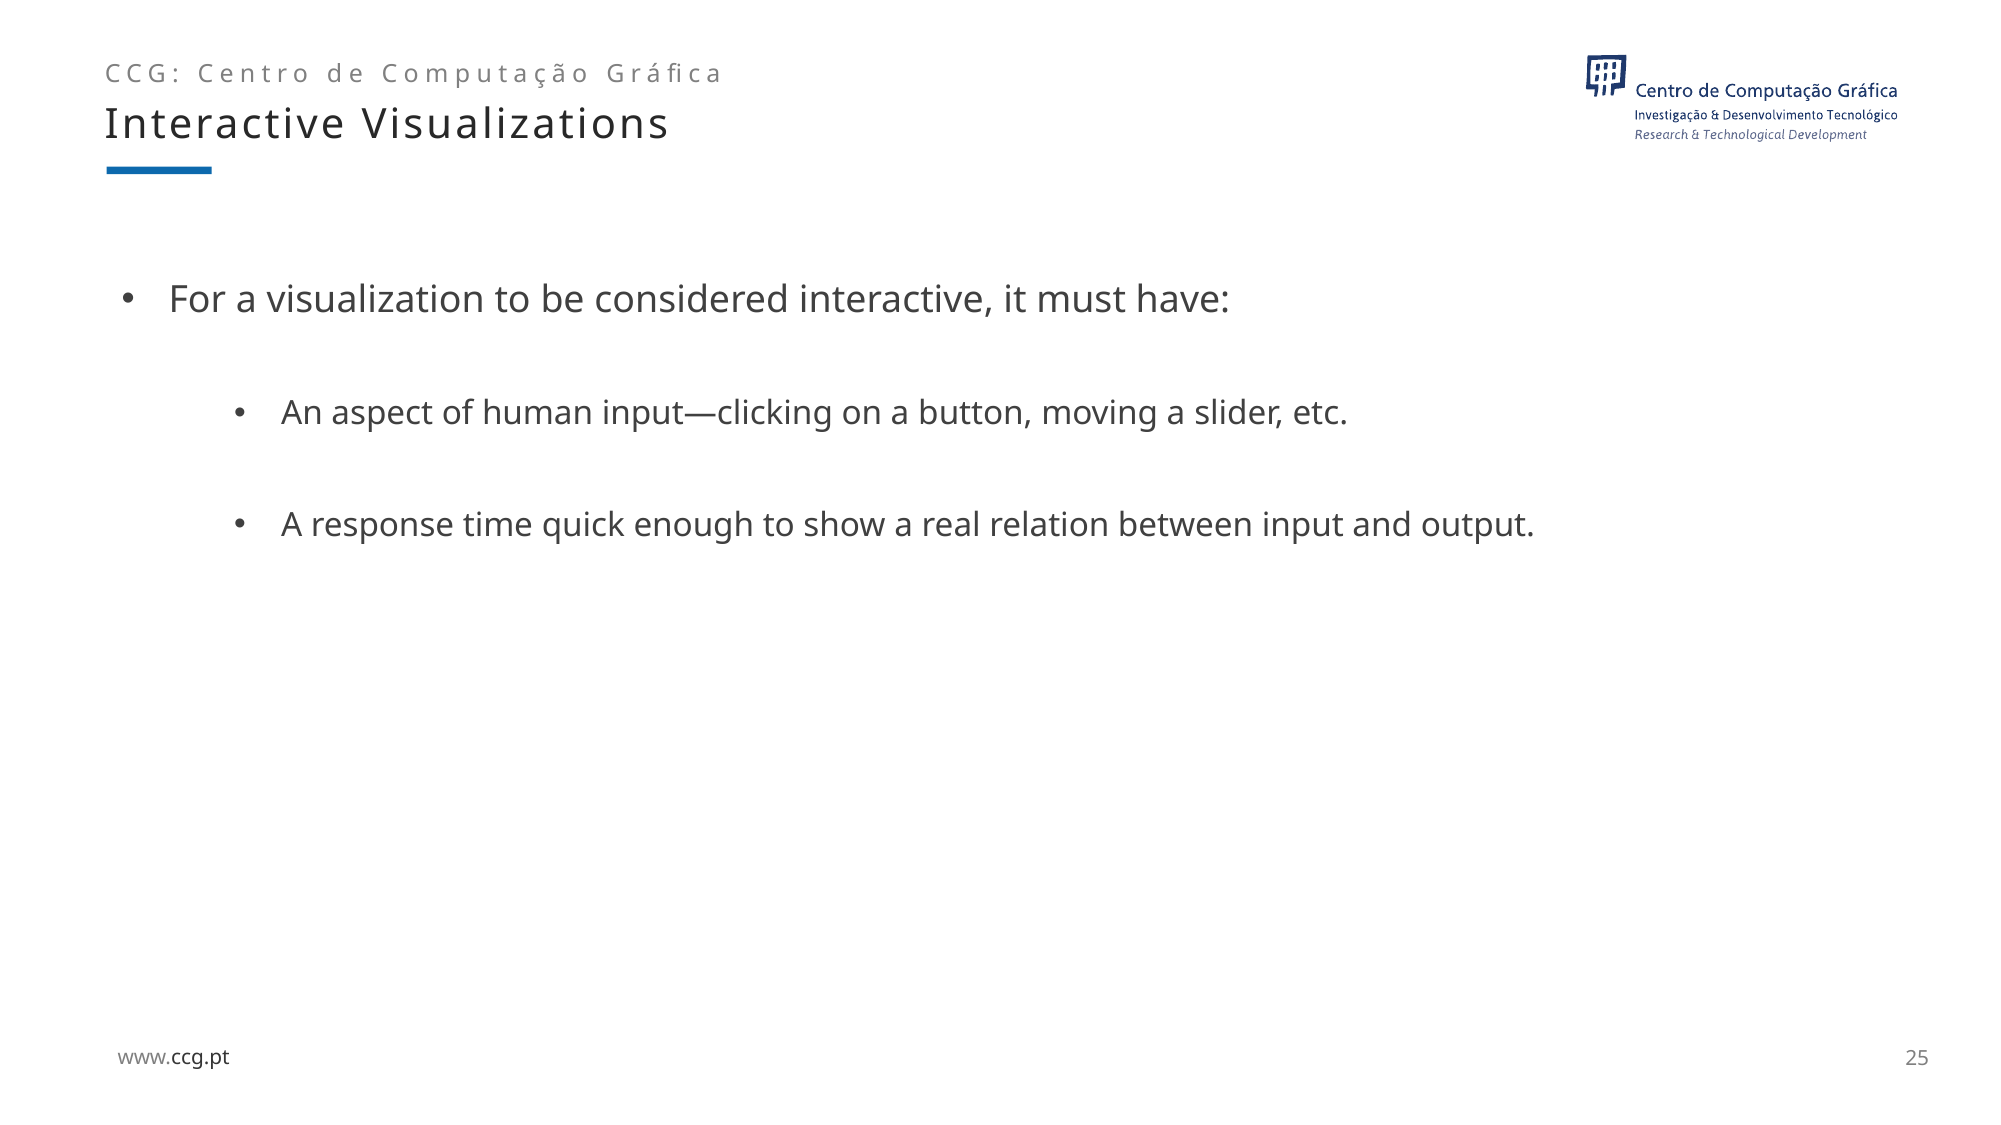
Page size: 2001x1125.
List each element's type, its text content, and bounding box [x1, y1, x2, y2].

slide_number 25 [1881, 1026, 1953, 1091]
list Interactive Visualizations [104, 102, 1538, 153]
list For a visualization to be considered interactive, it must have: An aspect of human input—clicking on a button, moving a slider, etc. A response time quick enough to show a real relation between input and output. [106, 272, 1882, 924]
